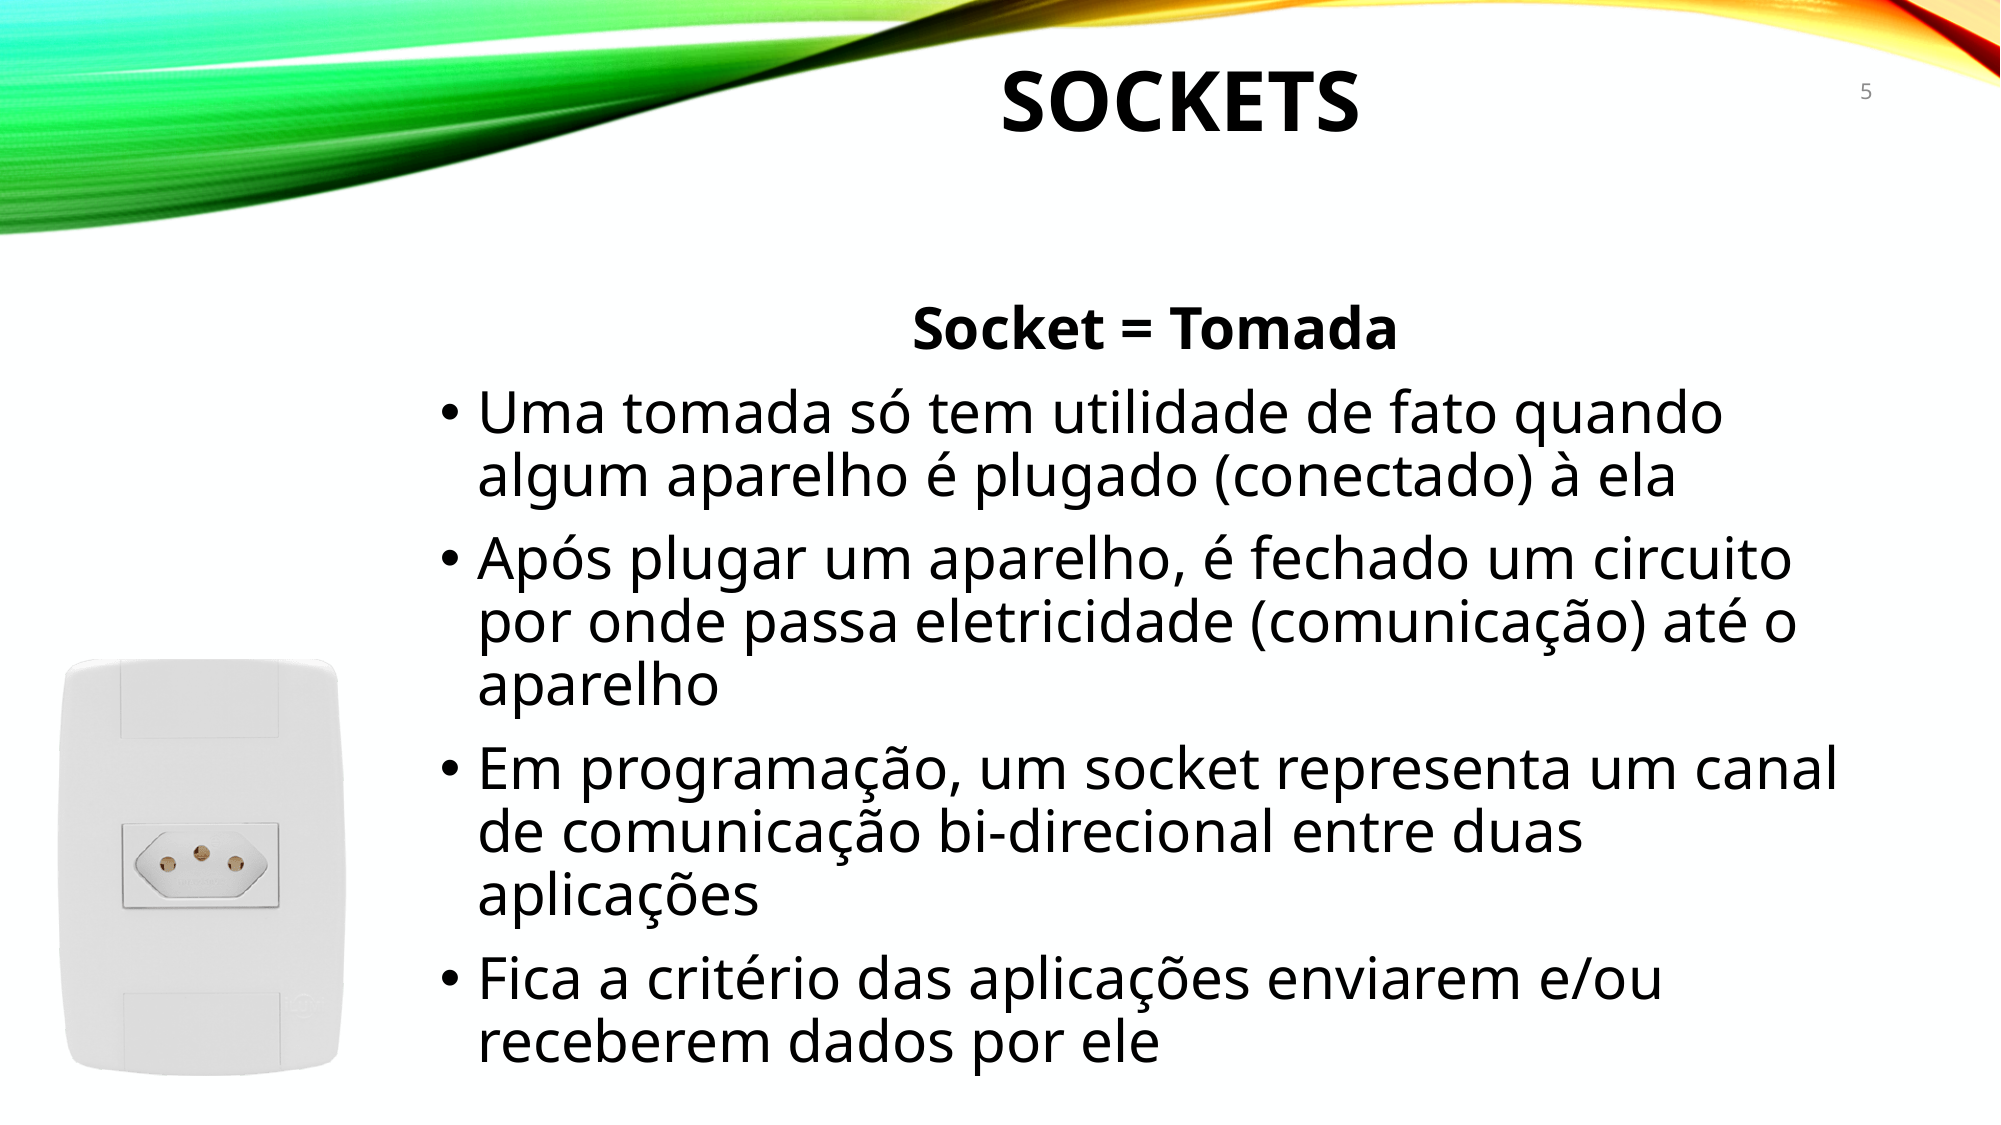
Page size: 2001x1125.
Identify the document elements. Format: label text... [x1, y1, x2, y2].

slide_number 5 [1437, 62, 1888, 123]
picture [0, 0, 2000, 237]
title Sockets [474, 0, 1888, 211]
picture [0, 659, 411, 1077]
list Socket = Tomada Uma tomada só tem utilidade de fato quando algum aparelho é plugado (conectado) à ela Após plugar um aparelho, é fechado um circuito por onde passa eletricidade (comunicação) até o aparelho Em programação, um socket representa um canal de comunicação bi-direcional entre duas aplicações Fica a critério das aplicações enviarem e/ou receberem dados por ele [424, 291, 1888, 1066]
